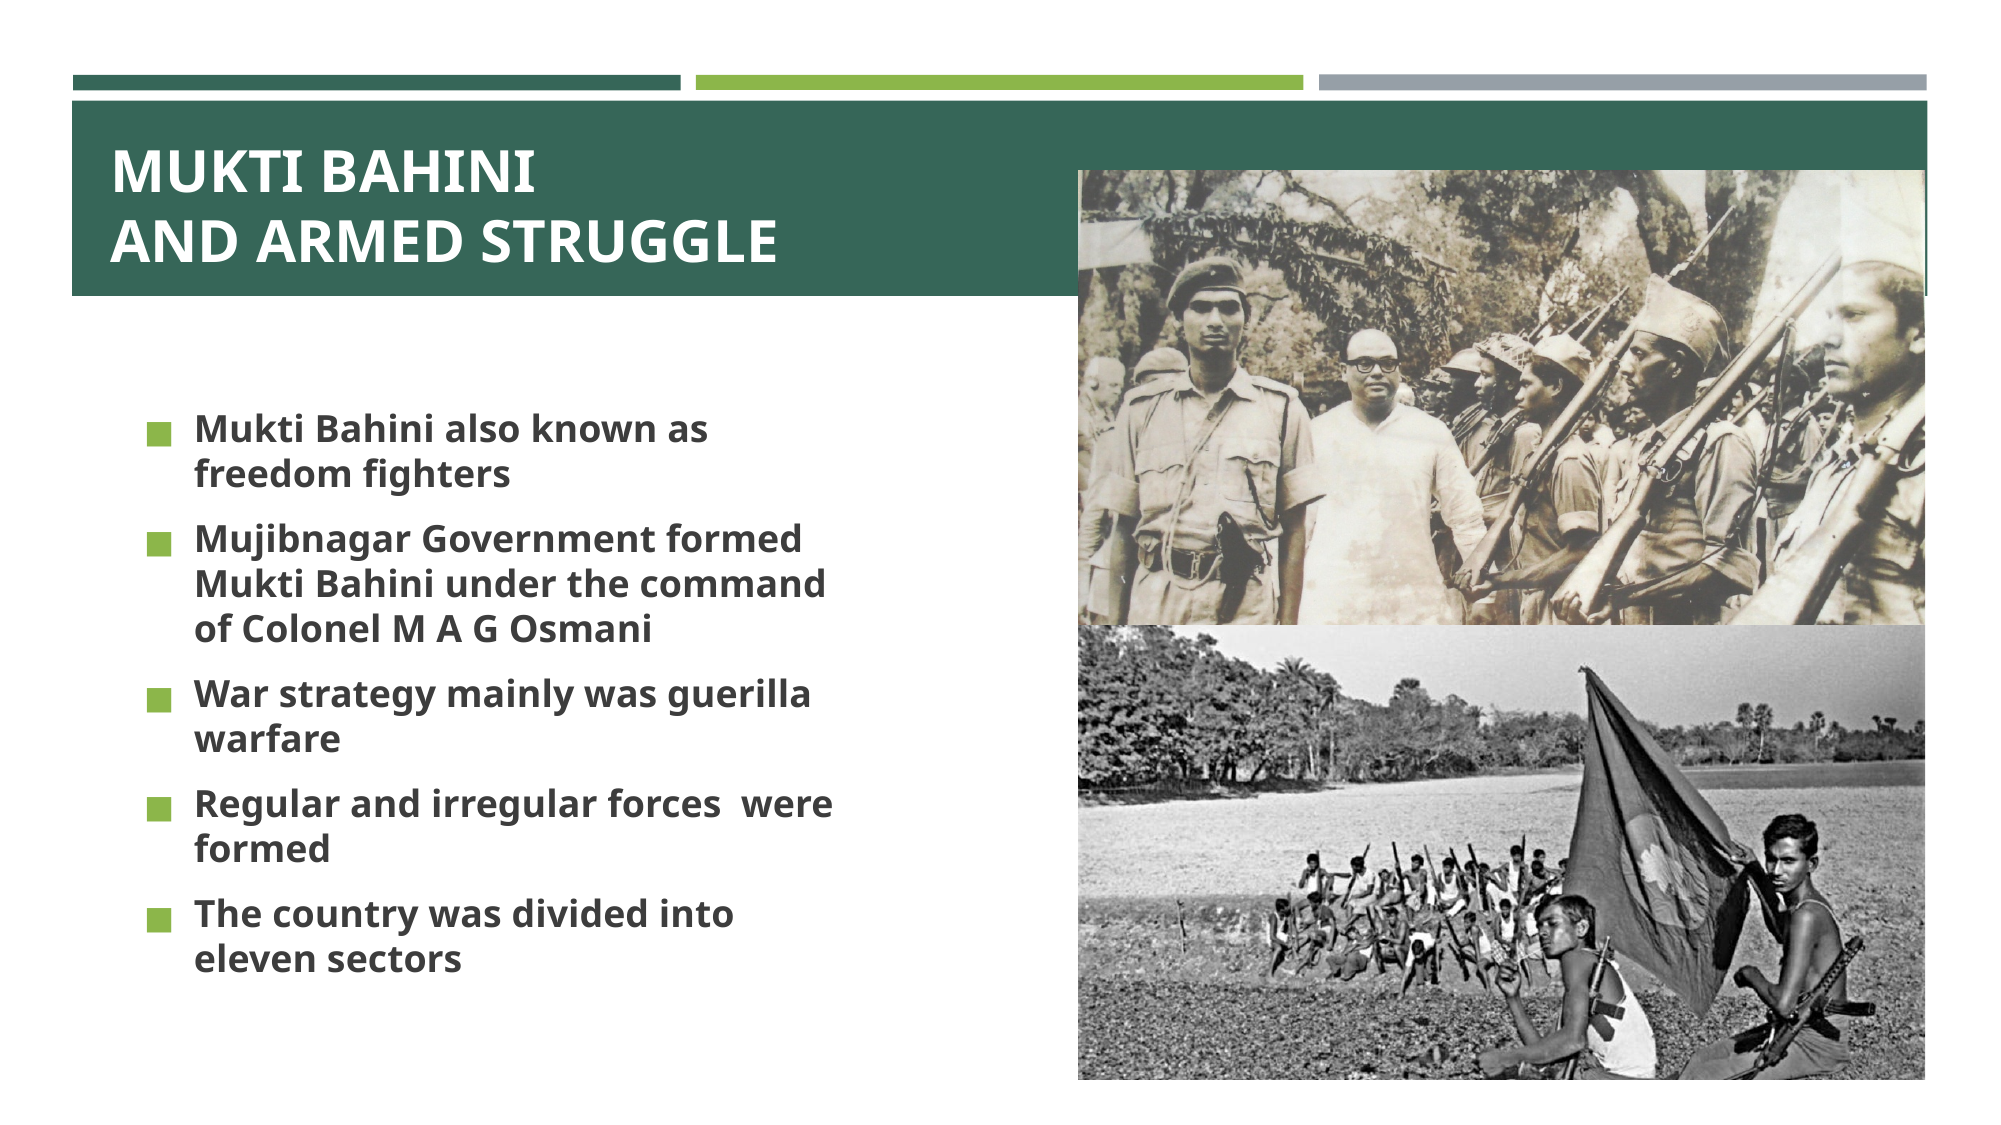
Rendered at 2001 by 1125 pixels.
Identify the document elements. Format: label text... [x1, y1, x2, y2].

title MUKTI BAHINI AND ARMED STRUGGLE [95, 115, 1905, 282]
picture [1077, 170, 1926, 1080]
list Mukti Bahini also known as freedom fighters Mujibnagar Government formed Mukti Bahini under the command of Colonel M A G Osmani War strategy mainly was guerilla warfare Regular and irregular forces were formed The country was divided into eleven sectors [128, 361, 874, 1025]
